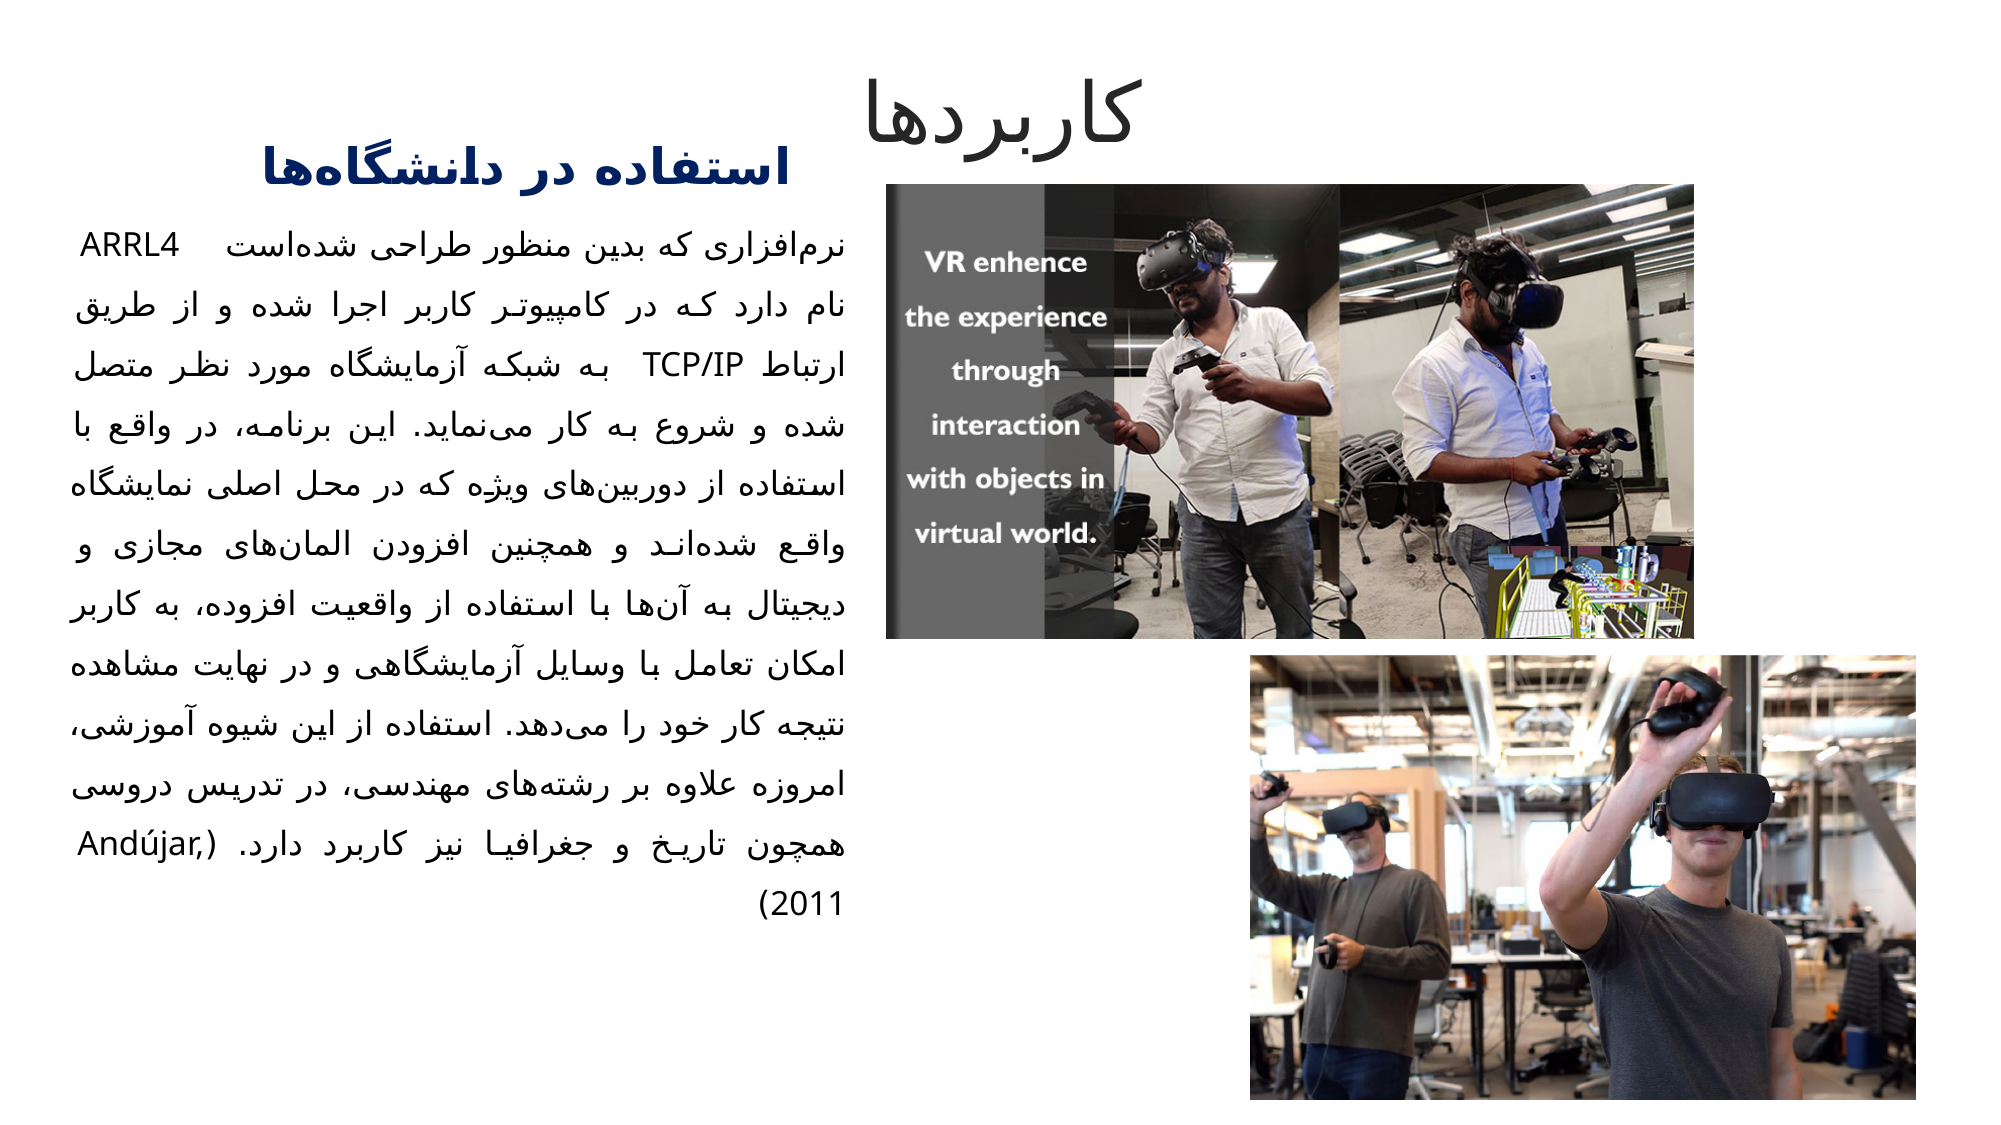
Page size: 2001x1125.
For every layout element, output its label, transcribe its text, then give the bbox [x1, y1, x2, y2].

picture [1249, 655, 1916, 1100]
picture [885, 184, 1694, 639]
text_box نرم‌افزاری که بدین منظور طراحی شده‌است ARRL4 نام دارد که در کامپیوتر کاربر اجرا شده و از طریق ارتباط TCP/IP به شبکه آزمایشگاه مورد نظر متصل شده و شروع به کار می‌نماید. این برنامه، در واقع با استفاده از دوربین‌های ویژه که در محل اصلی نمایشگاه واقع شده‌اند و همچنین افزودن المان‌های مجازی و دیجیتال به آن‌ها با استفاده از واقعیت افزوده، به کاربر امکان تعامل با وسایل آزمایشگاهی و در نهایت مشاهده نتیجه کار خود را می‌دهد. استفاده از این شیوه آموزشی، امروزه علاوه بر رشته‌های مهندسی، در تدریس دروسی همچون تاریخ و جغرافیا نیز کاربرد دارد. (Andújar, 2011) [53, 195, 861, 929]
list کاربردها [53, 55, 1952, 175]
text_box استفاده در دانشگاه‌ها [0, 97, 806, 202]
